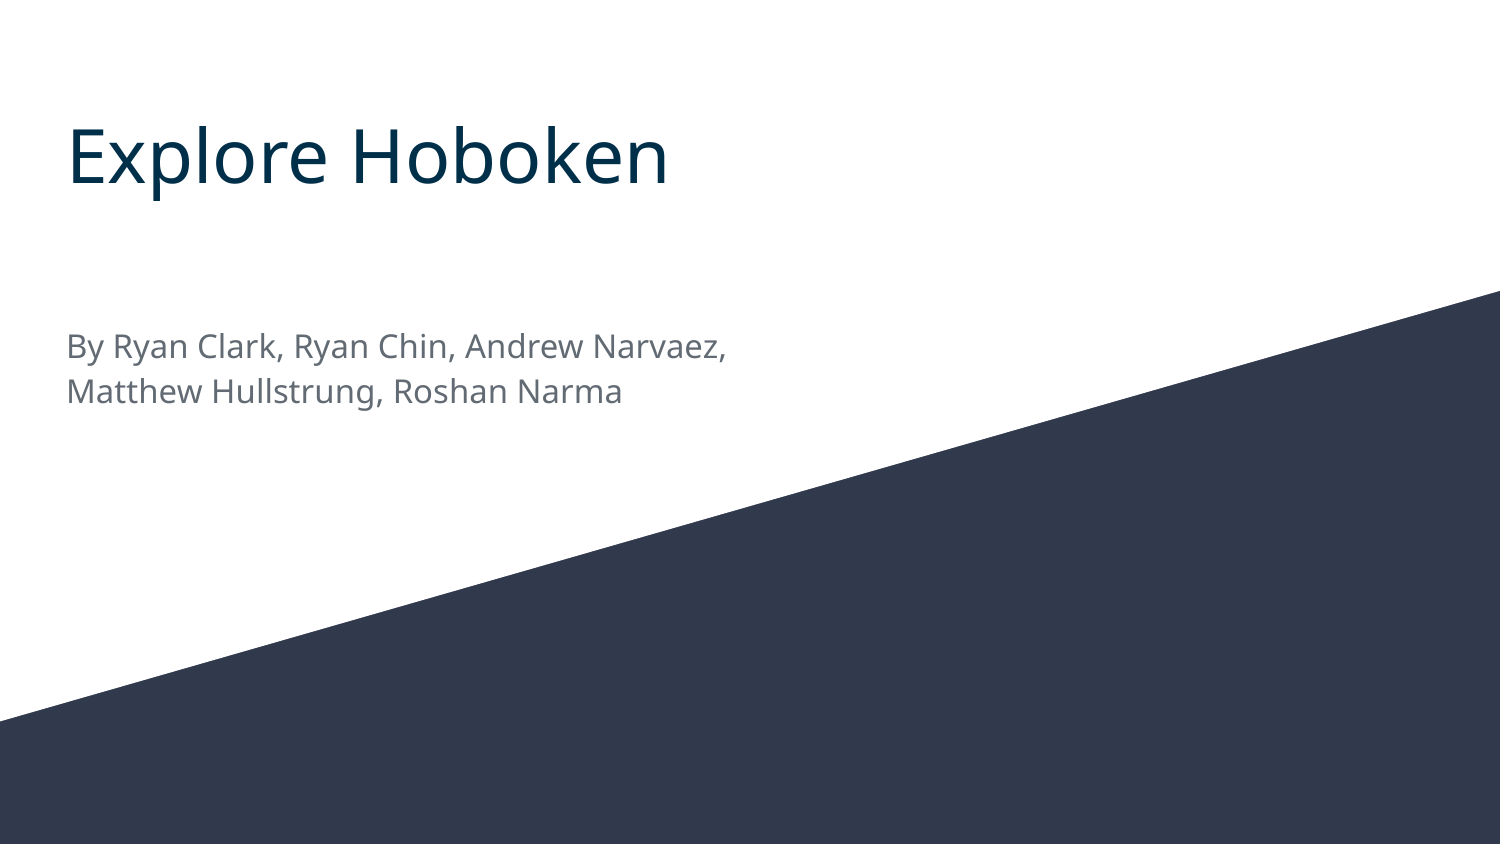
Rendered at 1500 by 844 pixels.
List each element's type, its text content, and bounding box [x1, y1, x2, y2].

title Explore Hoboken [51, 88, 1449, 299]
subtitle By Ryan Clark, Ryan Chin, Andrew Narvaez, Matthew Hullstrung, Roshan Narma [51, 308, 748, 430]
